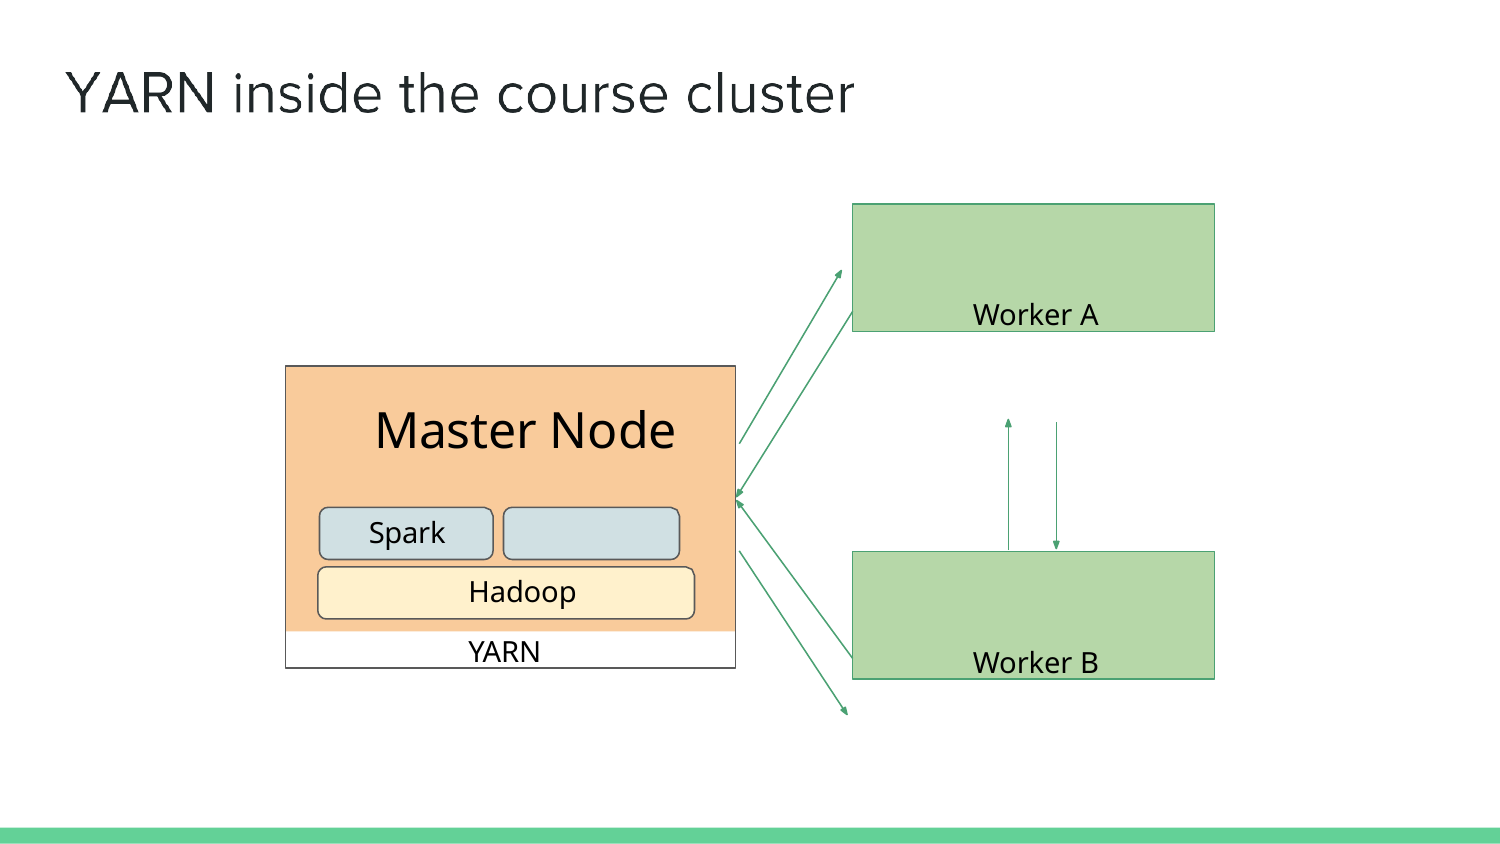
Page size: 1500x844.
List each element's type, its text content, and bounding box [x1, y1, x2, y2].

picture [65, 72, 855, 113]
text_box Master Node Spark Hadoop YARN [285, 640, 730, 668]
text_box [735, 269, 854, 716]
text_box Worker A [852, 204, 1215, 332]
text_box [1052, 422, 1061, 550]
text_box Worker B [858, 551, 1215, 679]
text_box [285, 365, 730, 632]
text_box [1004, 418, 1012, 551]
